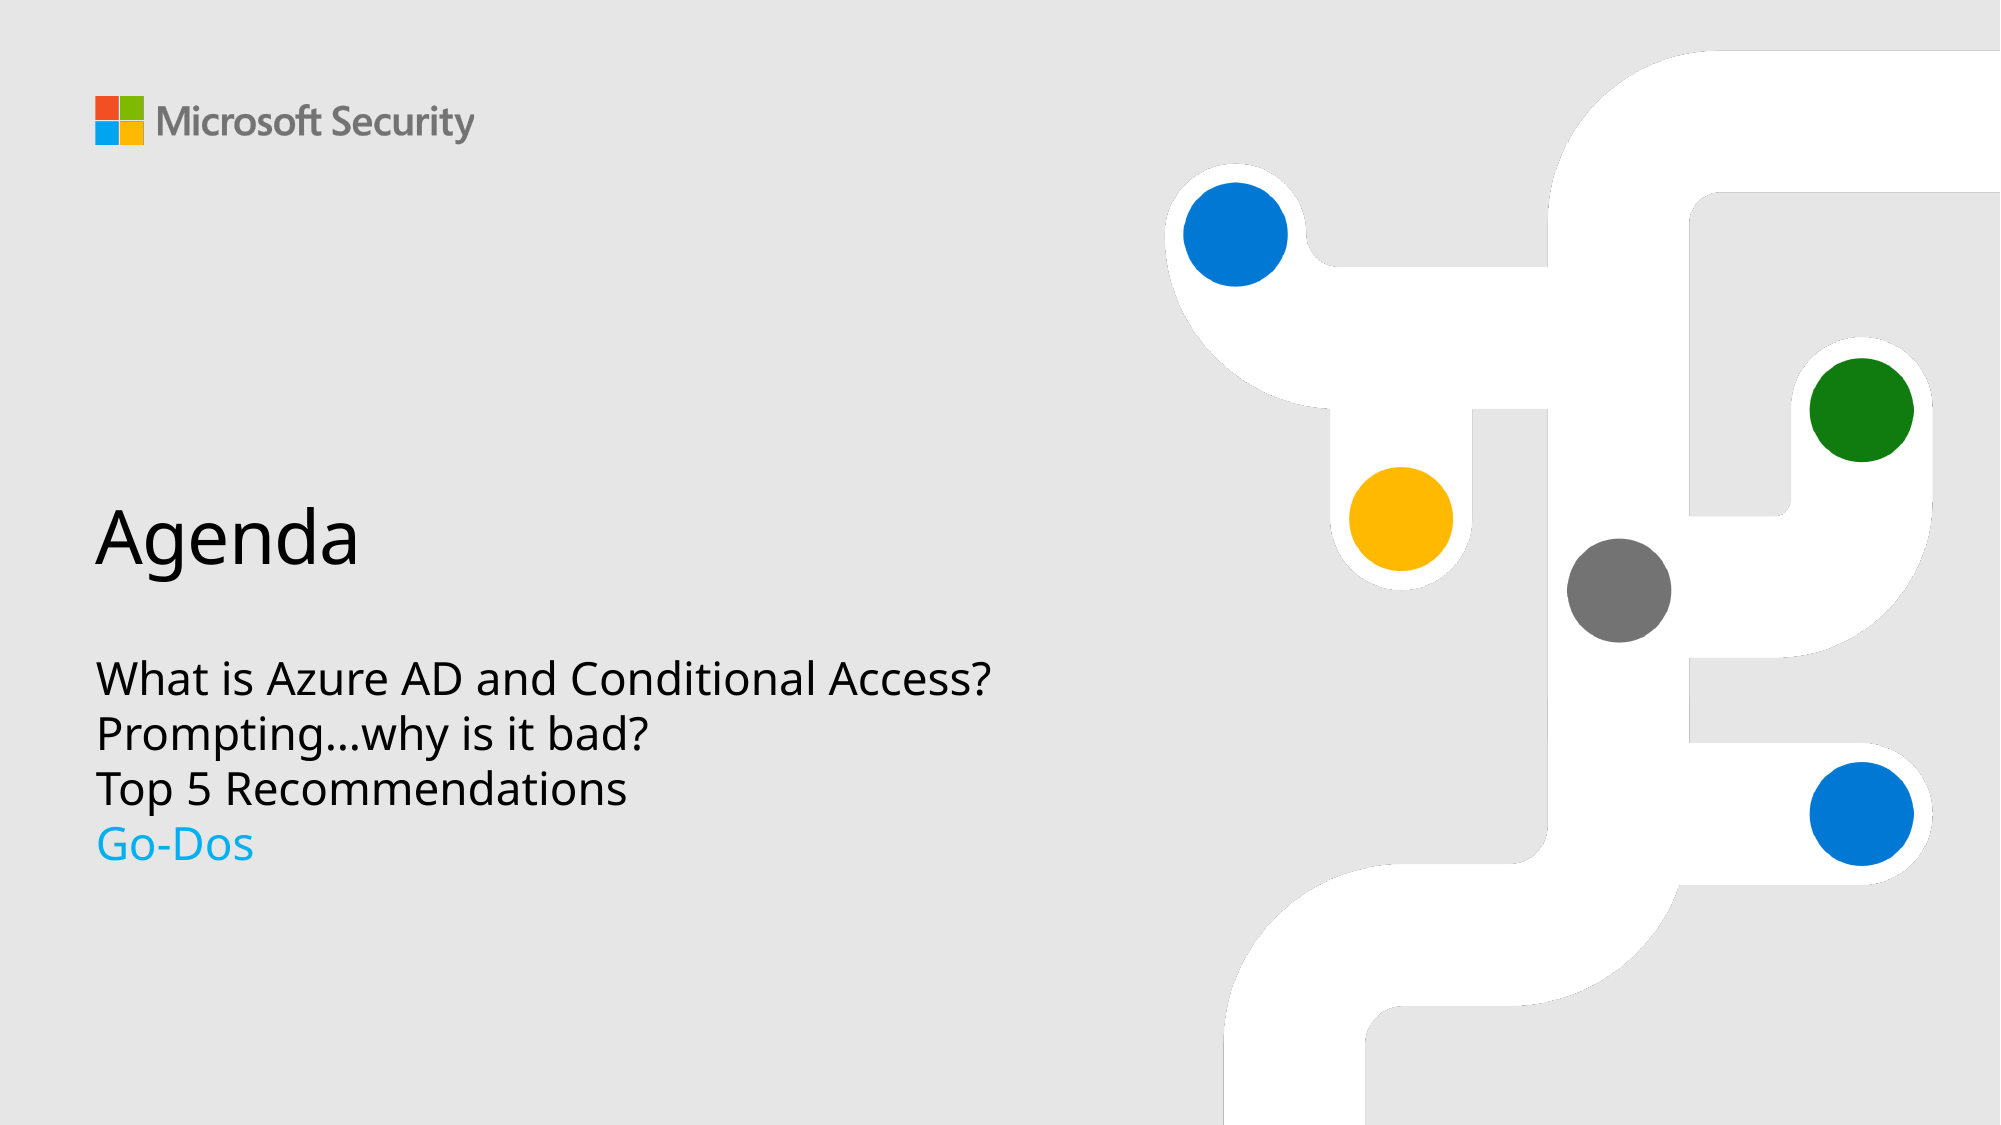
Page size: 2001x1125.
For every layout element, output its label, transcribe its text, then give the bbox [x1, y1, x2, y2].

list What is Azure AD and Conditional Access? Prompting…why is it bad? Top 5 Recommendations Go-Dos [95, 650, 1162, 706]
picture [1160, 0, 2000, 1125]
title Agenda [95, 488, 1162, 580]
